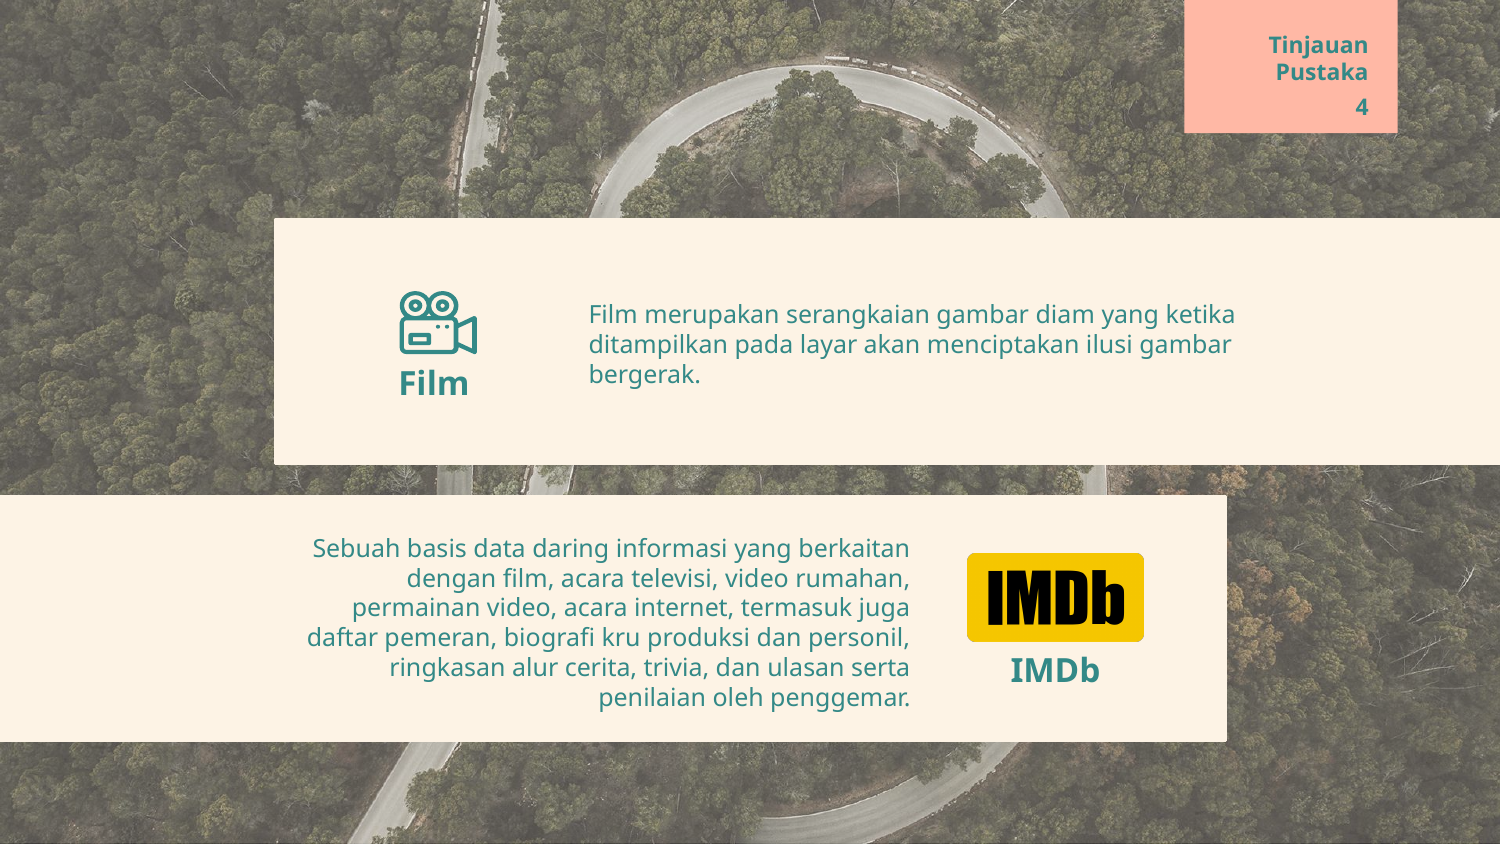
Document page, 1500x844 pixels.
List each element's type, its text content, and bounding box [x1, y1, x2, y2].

slide_number 4 [1293, 101, 1384, 143]
subtitle Sebuah basis data daring informasi yang berkaitan dengan film, acara televisi, video rumahan, permainan video, acara internet, termasuk juga daftar pemeran, biografi kru produksi dan personil, ringkasan alur cerita, trivia, dan ulasan serta penilaian oleh penggemar. [264, 569, 927, 675]
picture [967, 552, 1144, 642]
title Tinjauan Pustaka [1208, 21, 1384, 101]
title IMDb [840, 641, 1271, 705]
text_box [399, 290, 478, 355]
text_box [275, 219, 1500, 464]
subtitle Film merupakan serangkaian gambar diam yang ketika ditampilkan pada layar akan menciptakan ilusi gambar bergerak. [573, 291, 1269, 397]
title Film [346, 354, 522, 418]
text_box [0, 496, 1226, 741]
